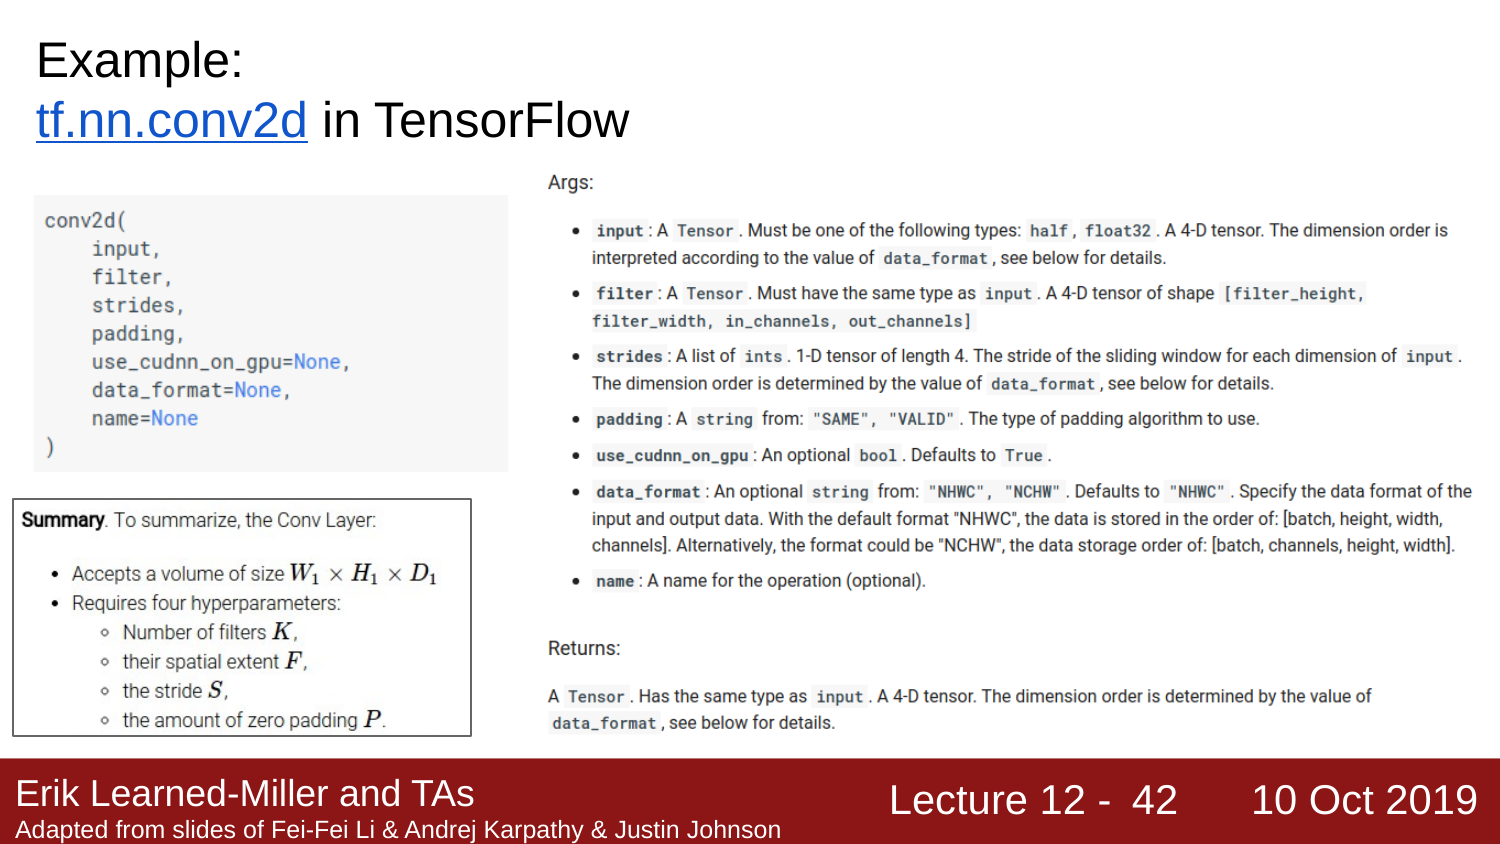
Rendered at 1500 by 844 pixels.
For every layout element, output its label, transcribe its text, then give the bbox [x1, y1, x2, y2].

picture [24, 190, 509, 476]
text_box Example: tf.nn.conv2d in TensorFlow [20, 12, 667, 167]
slide_number ‹#› [1116, 765, 1243, 831]
picture [13, 499, 471, 736]
picture [532, 165, 1483, 741]
